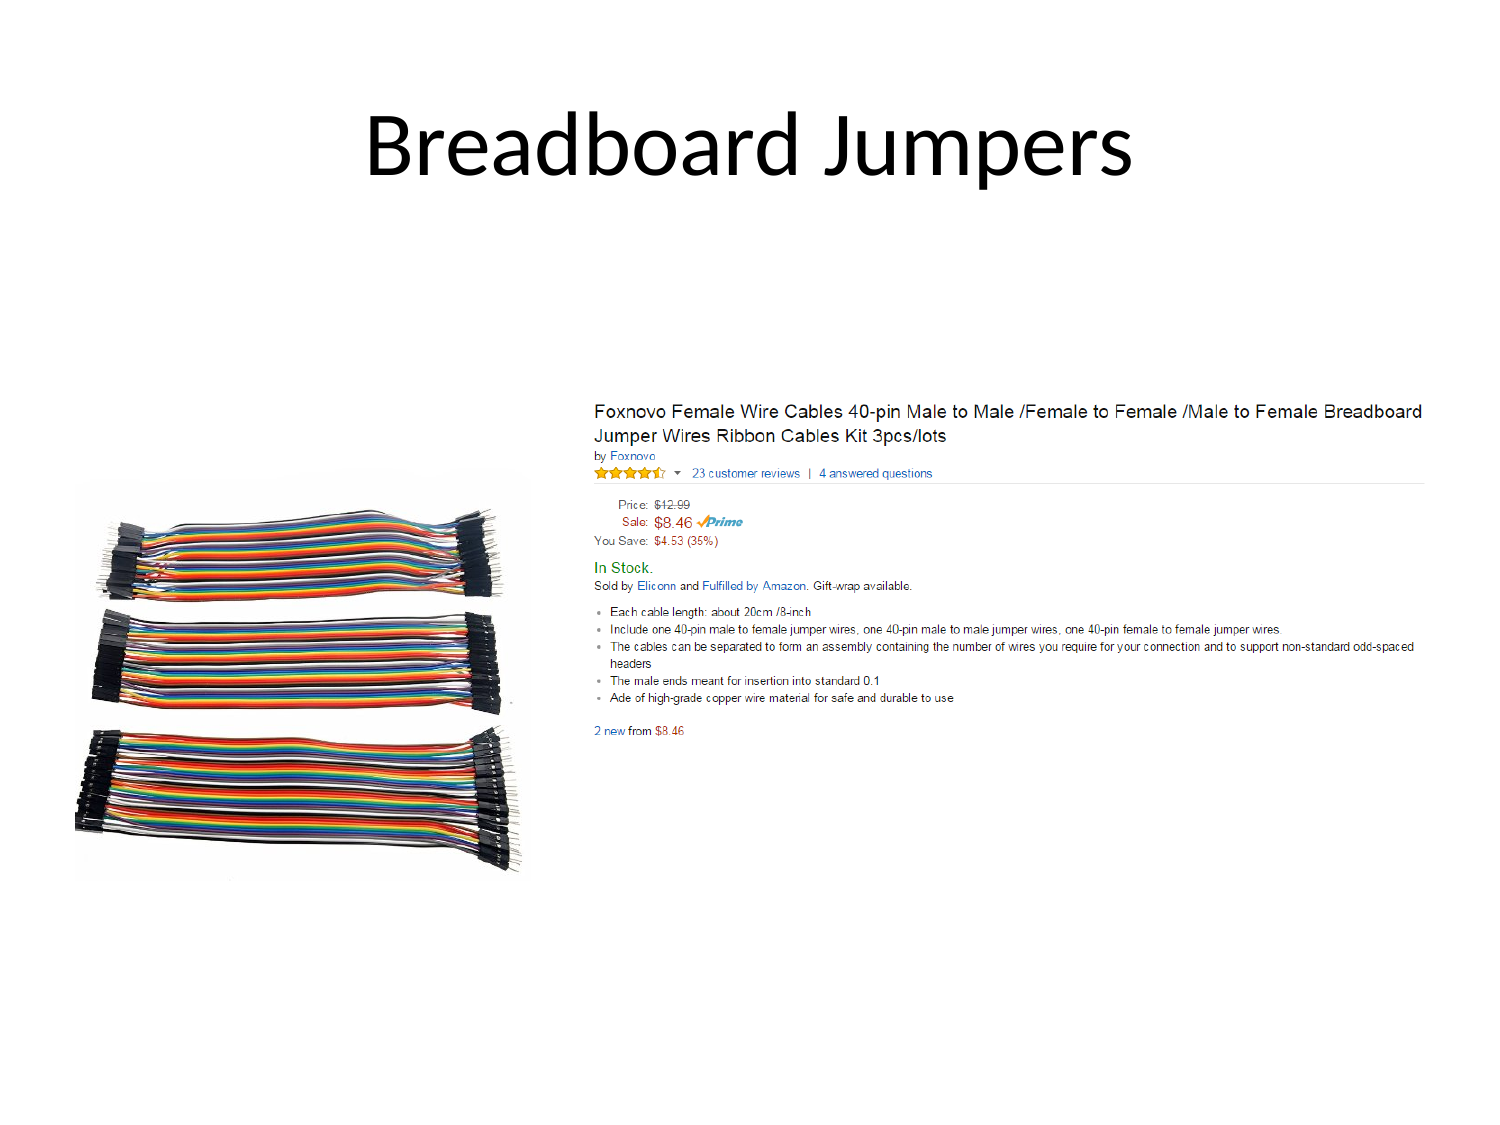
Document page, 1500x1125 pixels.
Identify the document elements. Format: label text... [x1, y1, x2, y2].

title Breadboard Jumpers [75, 45, 1425, 233]
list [74, 386, 1426, 882]
